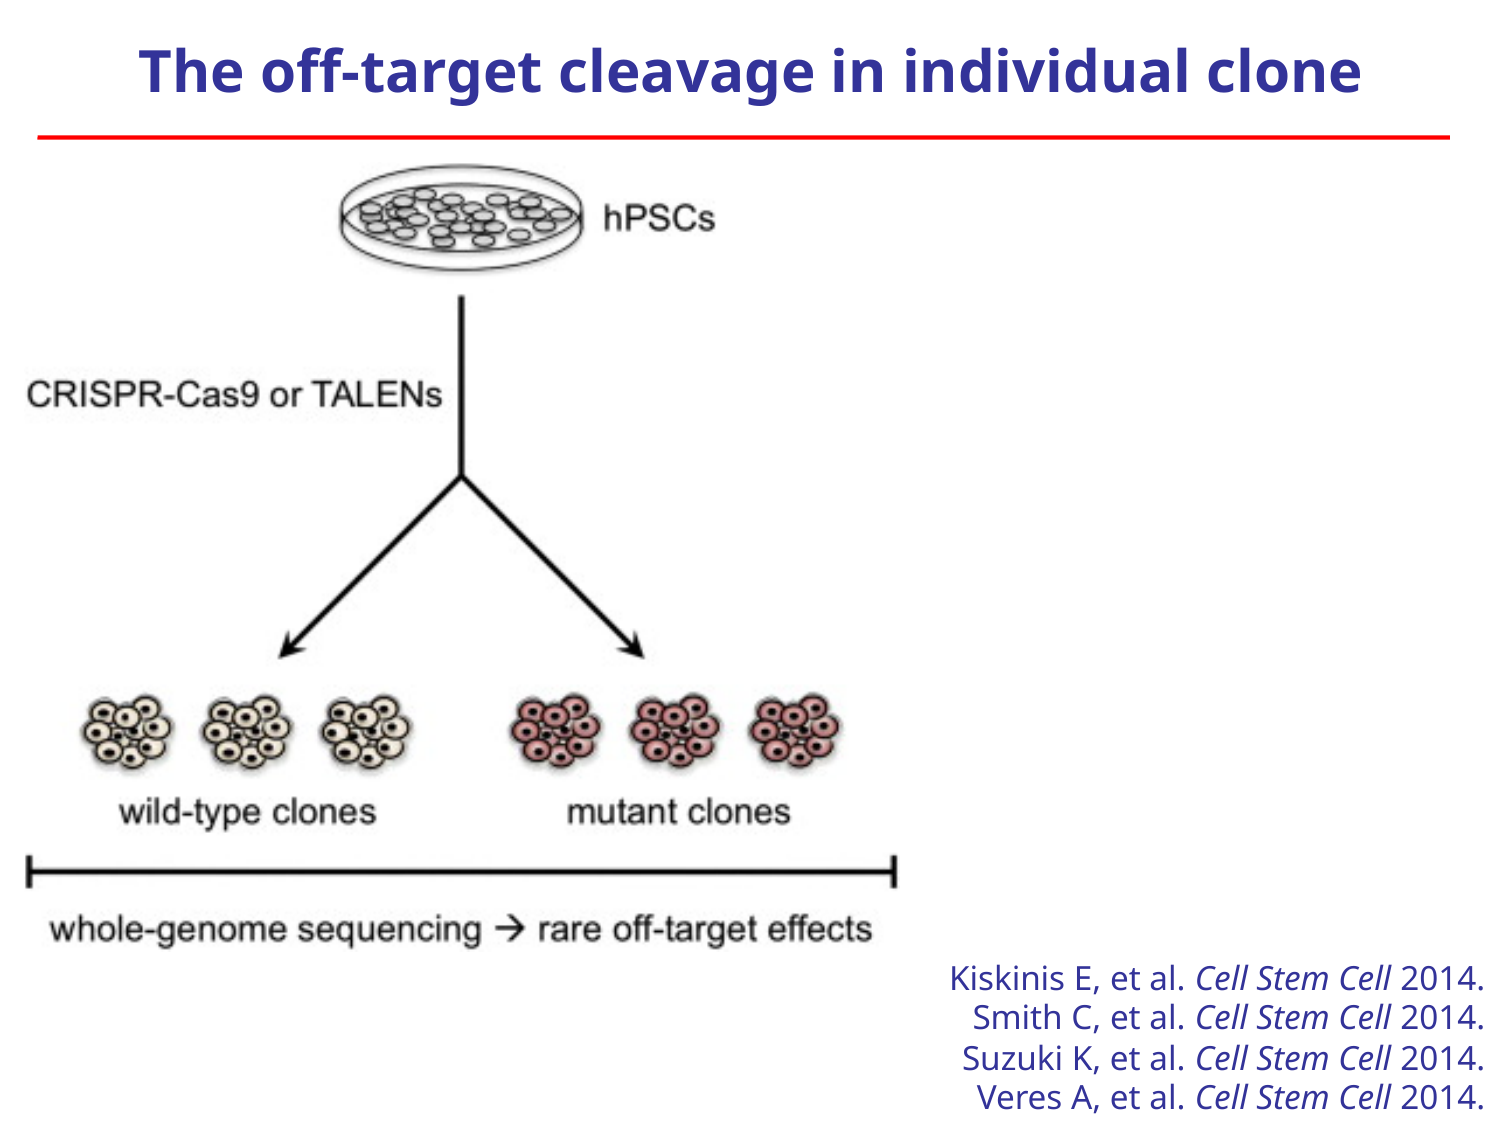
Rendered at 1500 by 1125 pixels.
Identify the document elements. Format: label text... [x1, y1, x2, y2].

picture [24, 162, 901, 952]
text_box Kiskinis E, et al. Cell Stem Cell 2014. Smith C, et al. Cell Stem Cell 2014. Suzuki K, et al. Cell Stem Cell 2014. Veres A, et al. Cell Stem Cell 2014. [829, 949, 1500, 1124]
text_box The off-target cleavage in individual clone [1, 26, 1500, 112]
